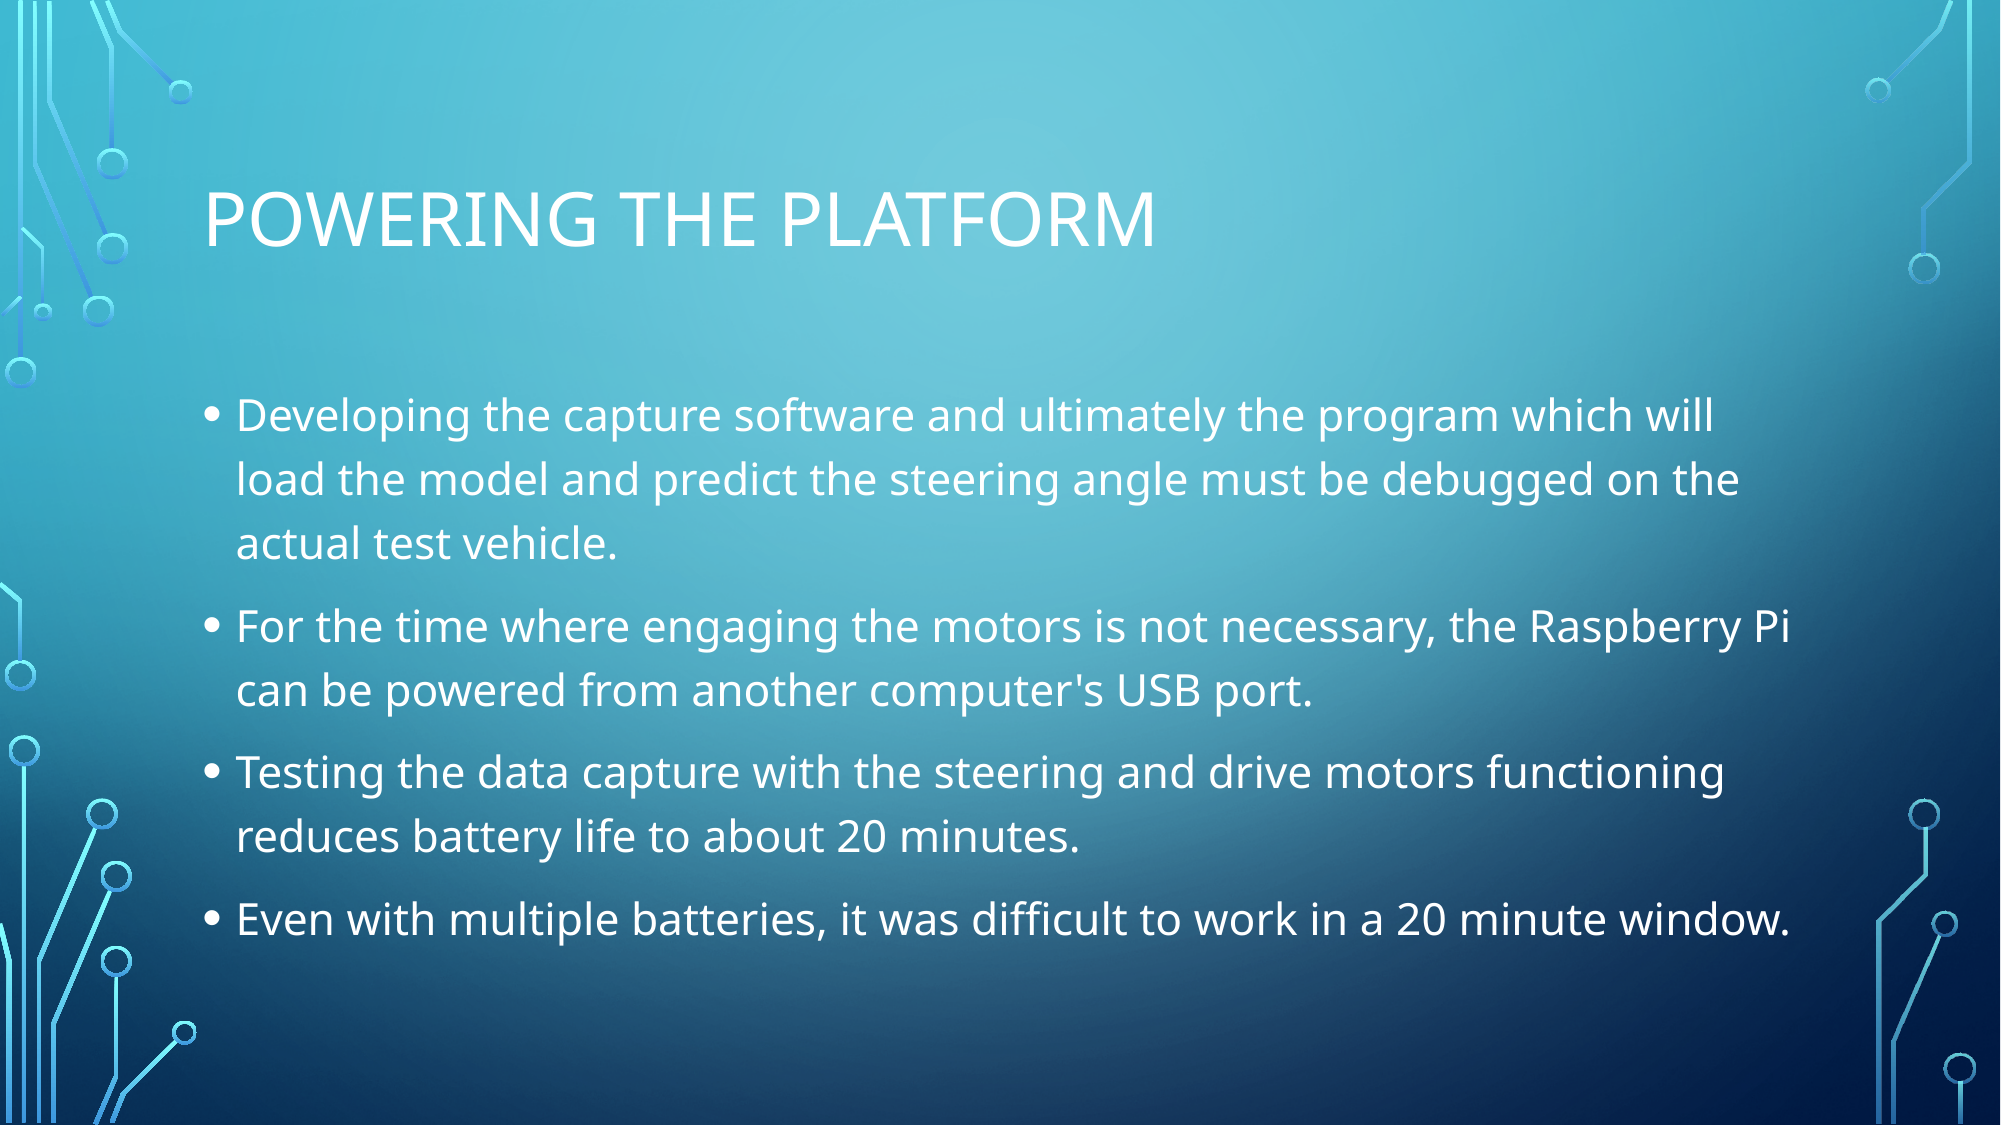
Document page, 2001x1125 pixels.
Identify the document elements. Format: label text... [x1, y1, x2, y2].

title POWERing the platform [187, 101, 1813, 344]
list Developing the capture software and ultimately the program which will load the model and predict the steering angle must be debugged on the actual test vehicle. For the time where engaging the motors is not necessary, the Raspberry Pi can be powered from another computer's USB port. Testing the data capture with the steering and drive motors functioning reduces battery life to about 20 minutes. Even with multiple batteries, it was difficult to work in a 20 minute window. [187, 369, 1813, 1021]
